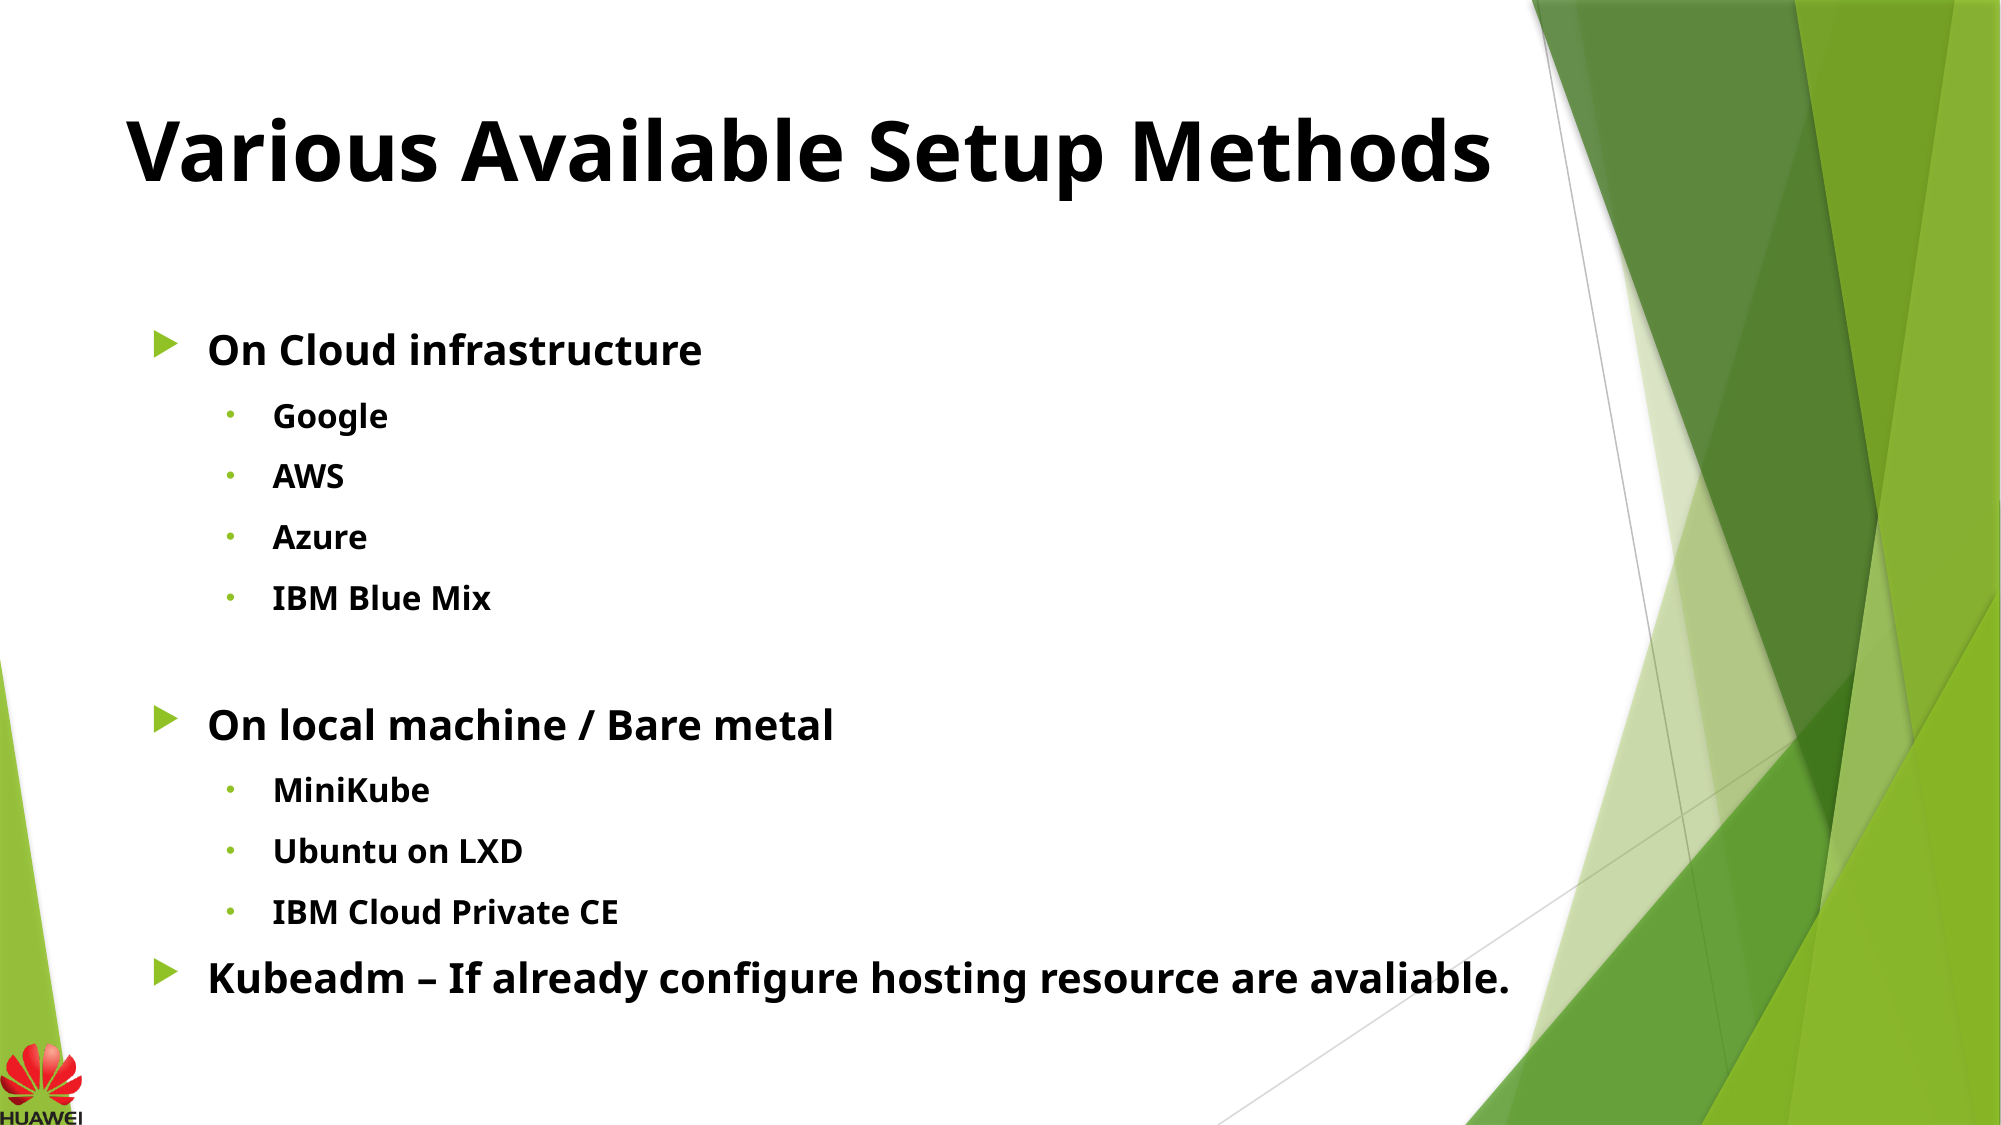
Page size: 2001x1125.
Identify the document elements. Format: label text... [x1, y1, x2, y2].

title Various Available Setup Methods [111, 90, 1522, 308]
list On Cloud infrastructure Google AWS Azure IBM Blue Mix On local machine / Bare metal MiniKube Ubuntu on LXD IBM Cloud Private CE Kubeadm – If already configure hosting resource are avaliable. [135, 316, 1546, 1082]
picture [0, 1043, 82, 1125]
